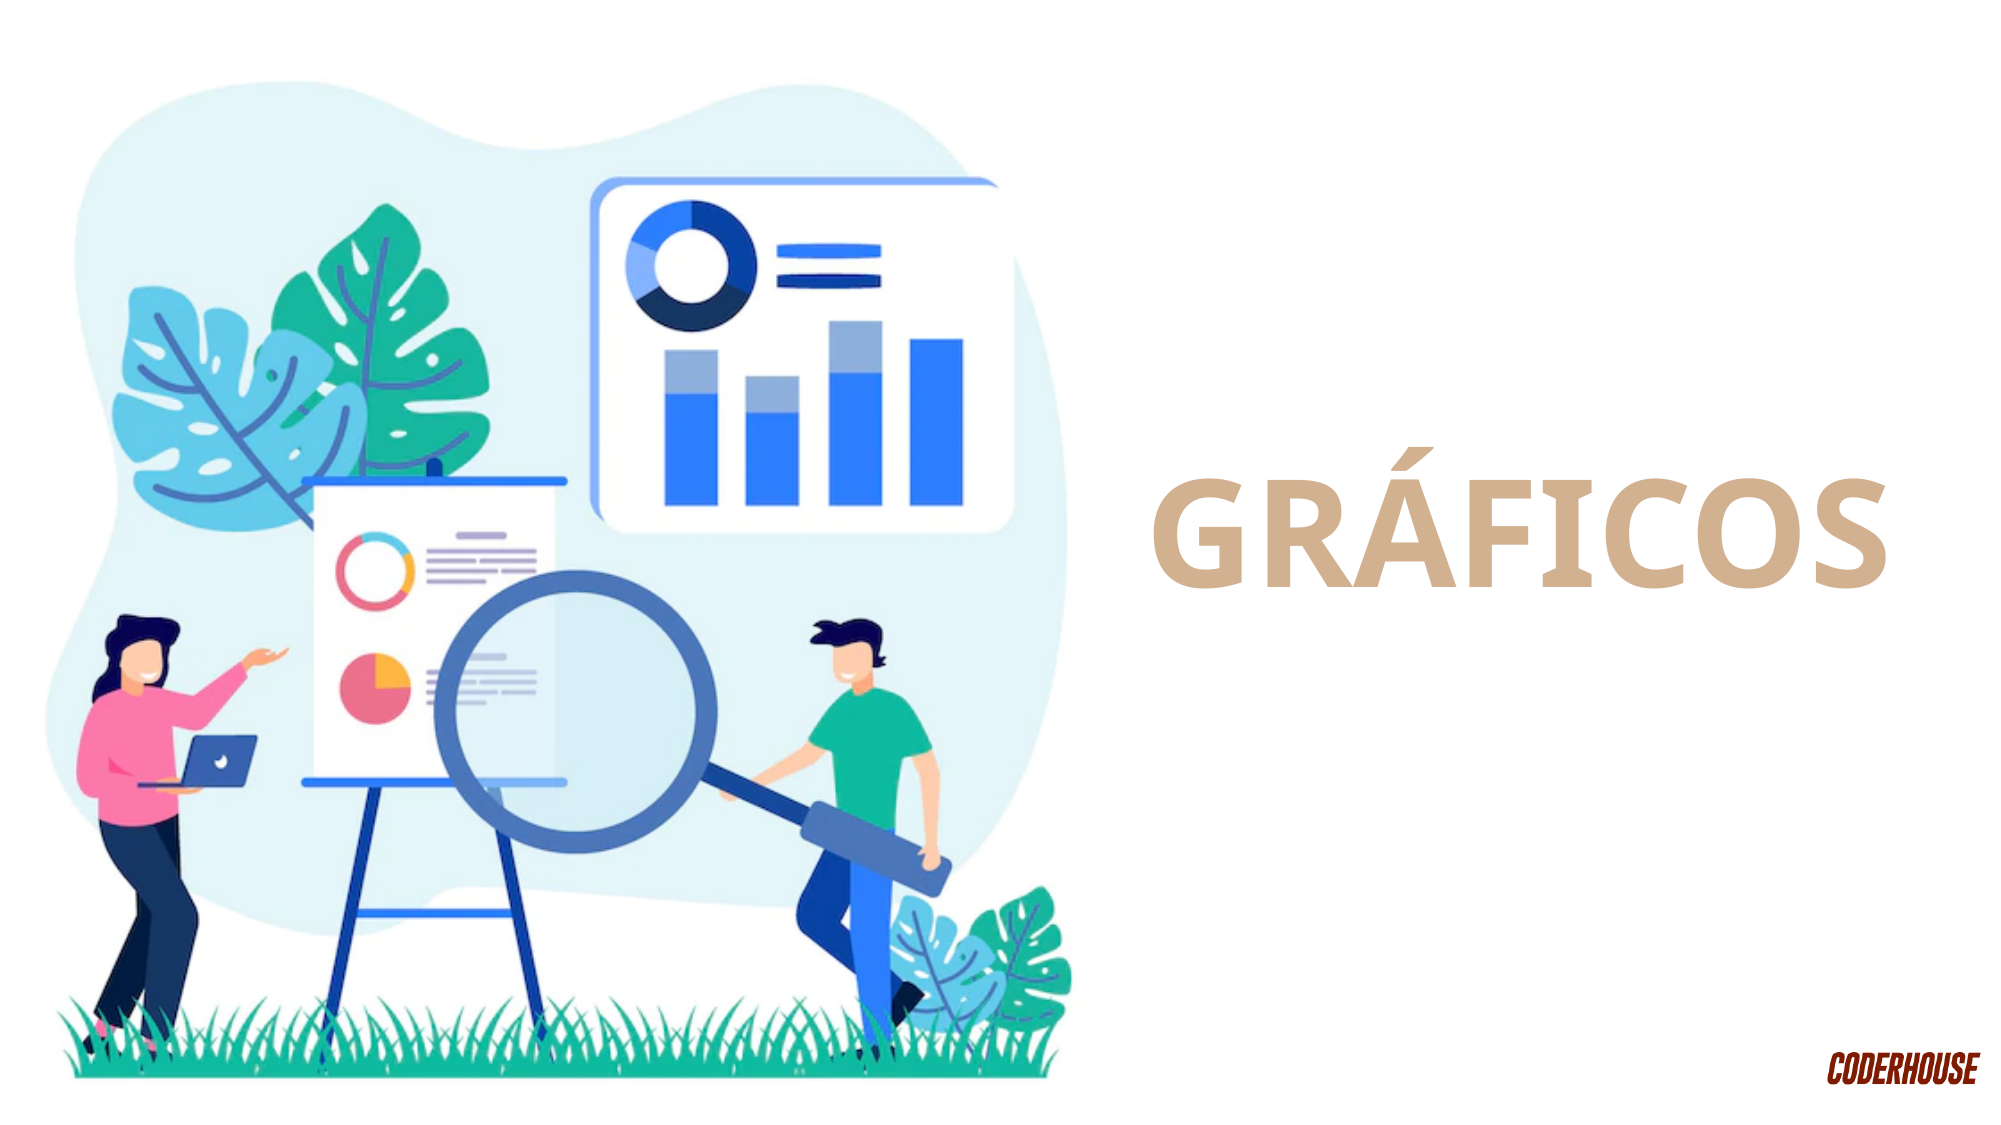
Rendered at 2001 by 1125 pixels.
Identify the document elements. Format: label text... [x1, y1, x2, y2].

text_box GRÁFICOS [1130, 430, 1908, 625]
picture [0, 7, 1118, 1125]
picture [1807, 1010, 2000, 1125]
